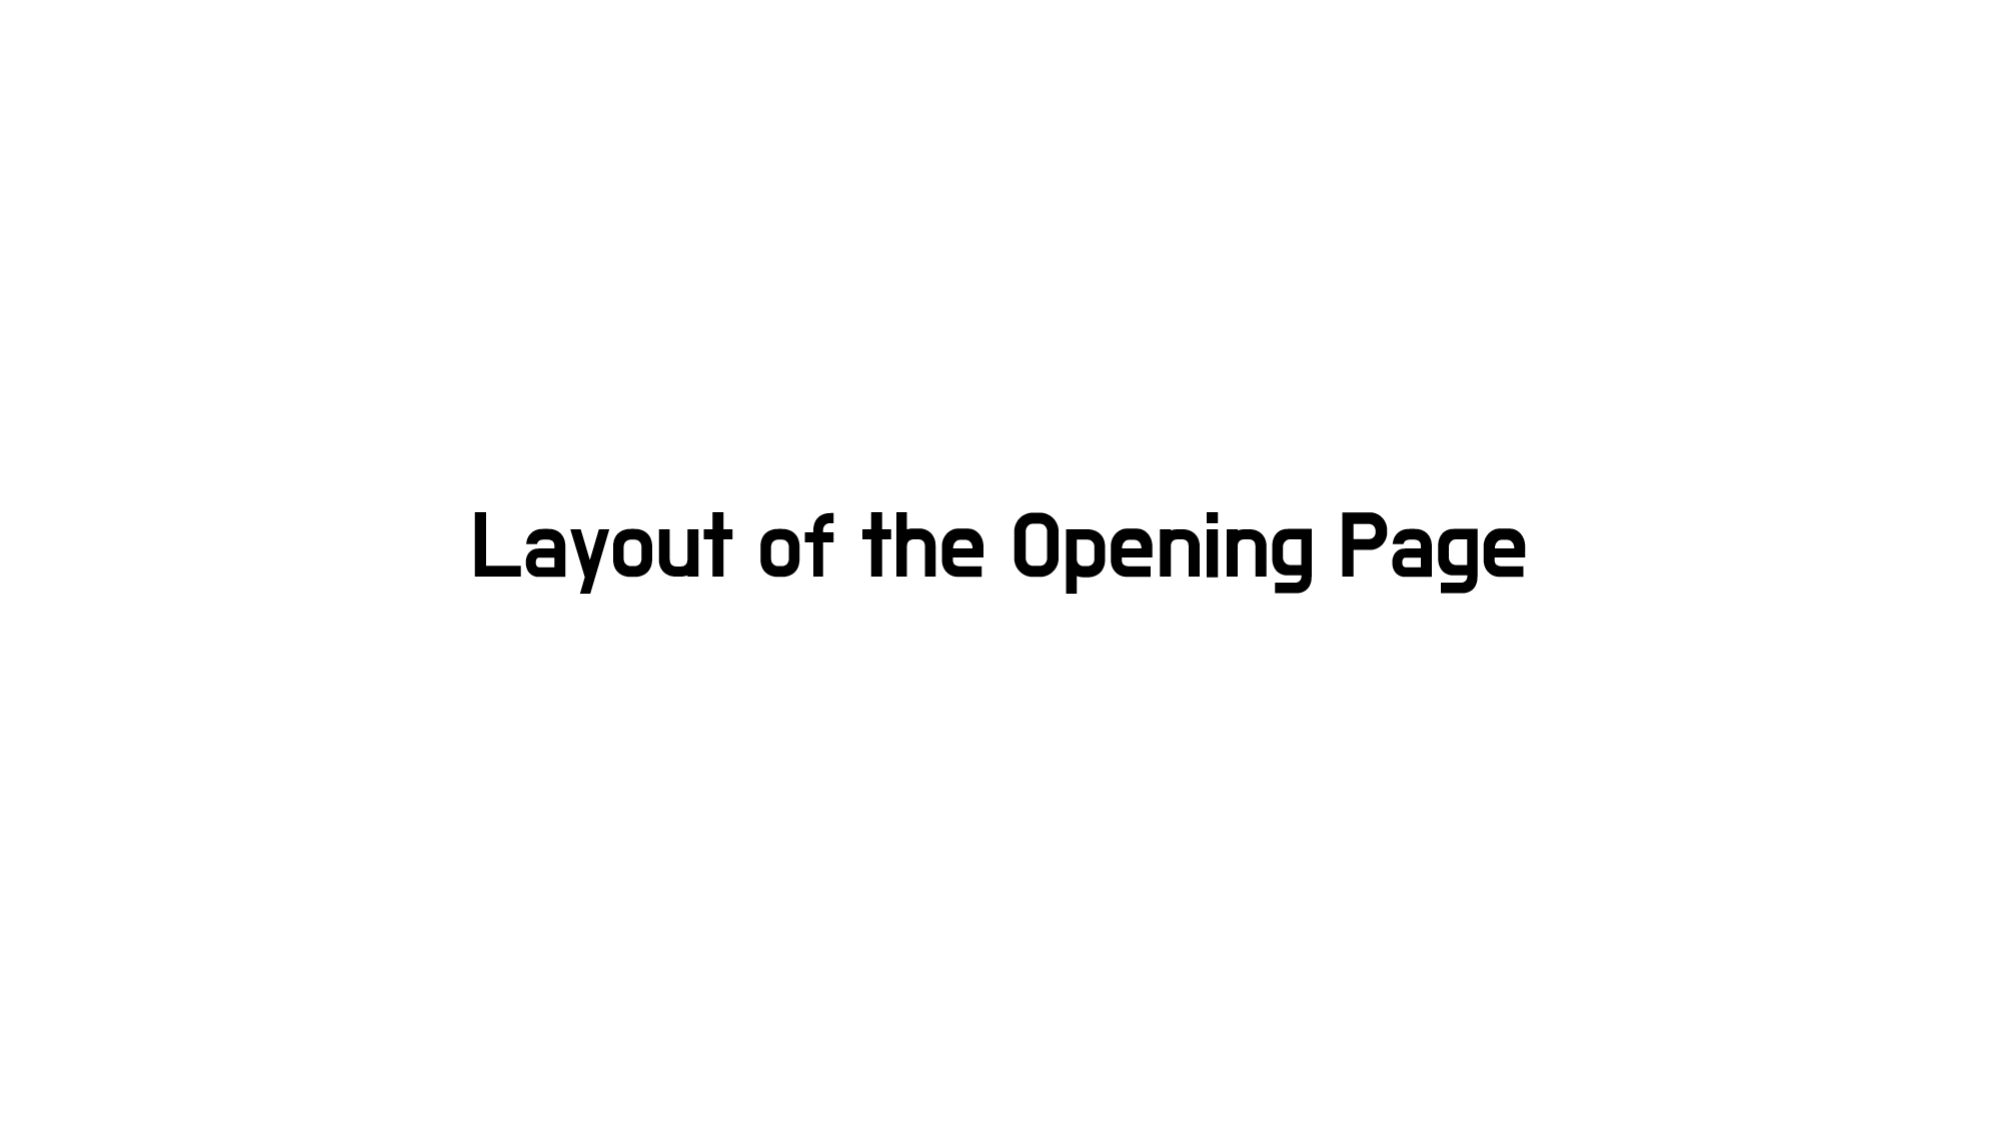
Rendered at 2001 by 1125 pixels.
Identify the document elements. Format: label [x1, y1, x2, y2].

picture [337, 482, 1663, 643]
